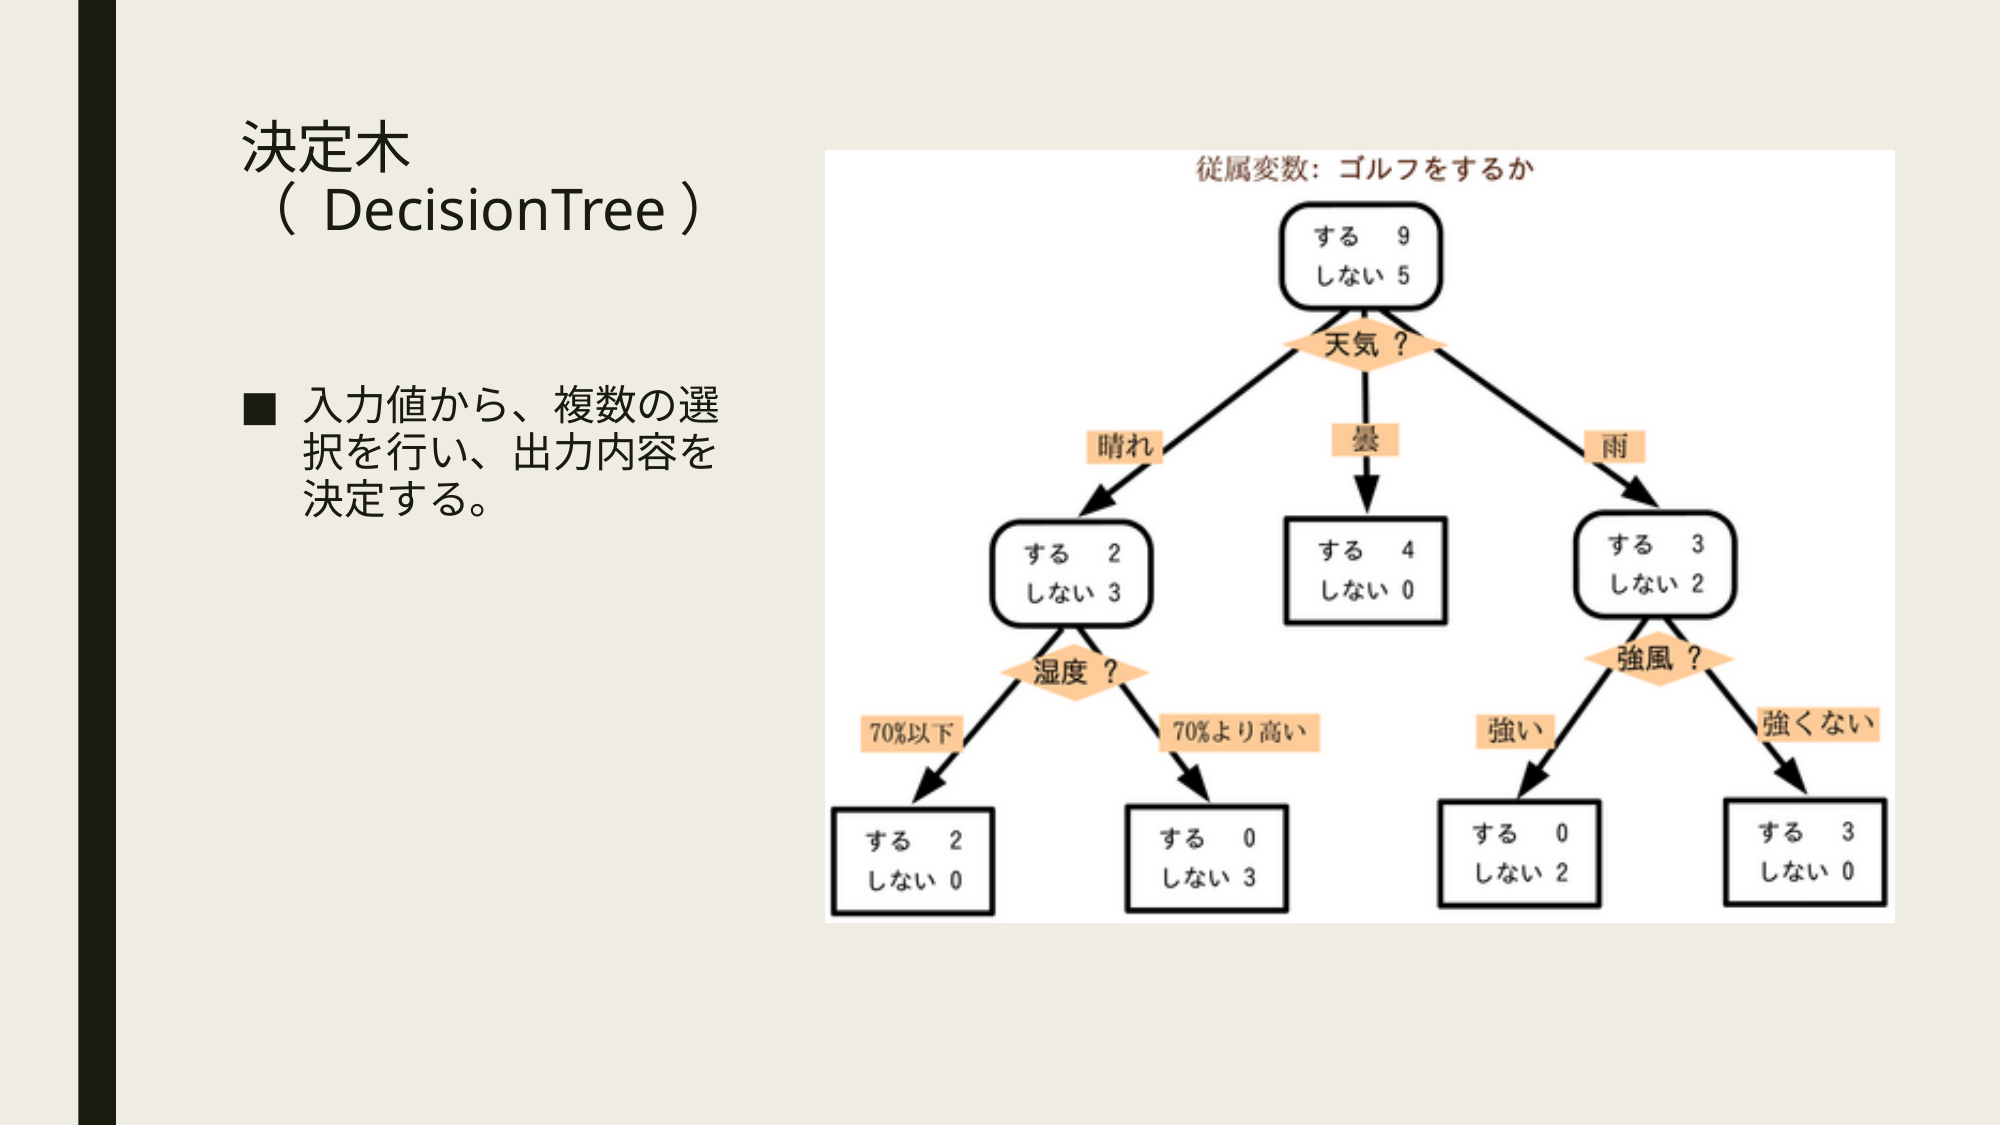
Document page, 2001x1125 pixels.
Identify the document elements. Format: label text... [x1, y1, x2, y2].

list 入力値から、複数の選択を行い、出力内容を決定する。 [225, 375, 764, 963]
title 決定木（ DecisionTree） [225, 112, 764, 357]
picture [825, 150, 1895, 923]
